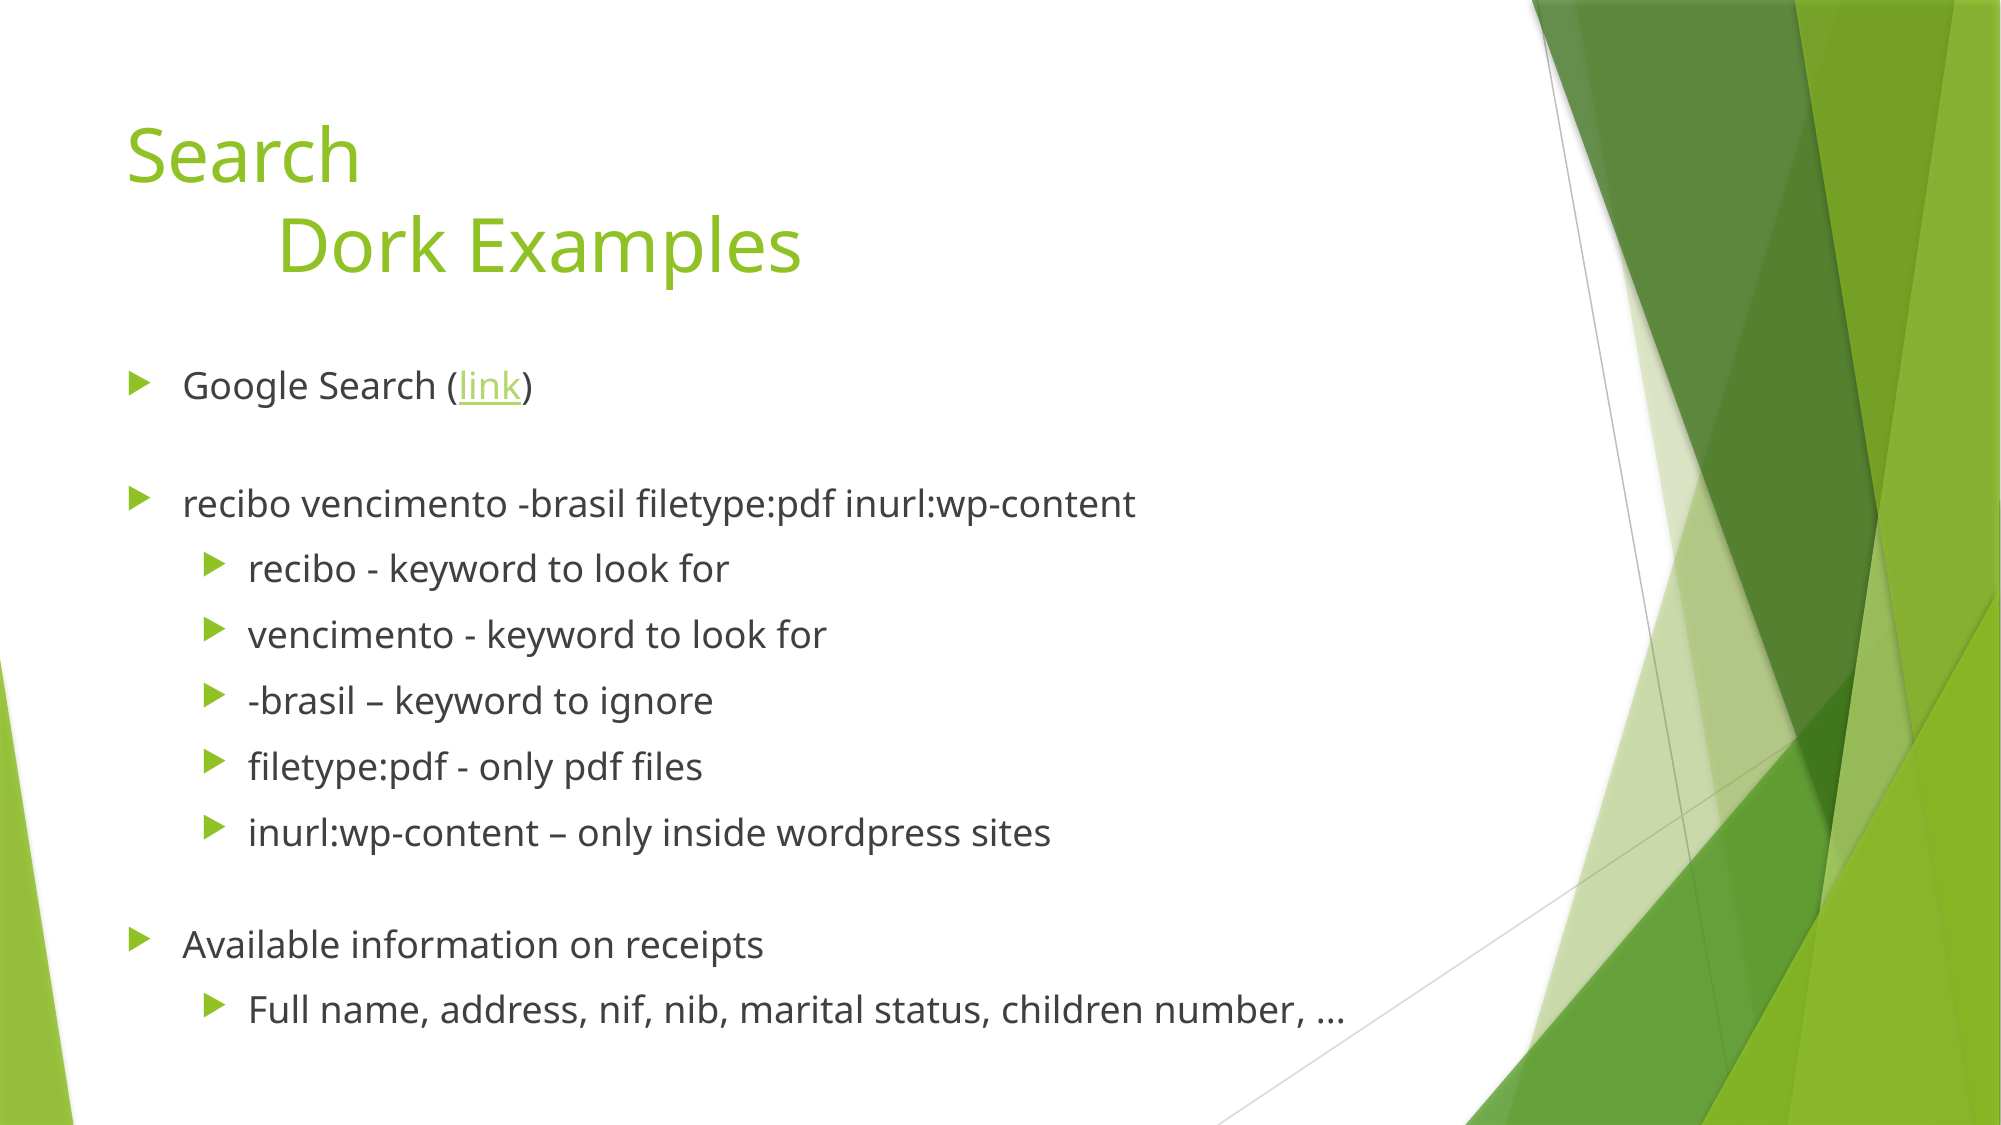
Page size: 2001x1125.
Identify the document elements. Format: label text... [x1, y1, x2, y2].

list Google Search (link) recibo vencimento -brasil filetype:pdf inurl:wp-content recibo - keyword to look for vencimento - keyword to look for -brasil – keyword to ignore filetype:pdf - only pdf files inurl:wp-content – only inside wordpress sites Available information on receipts Full name, address, nif, nib, marital status, children number, ... [111, 354, 1522, 992]
title Search Dork Examples [111, 99, 1522, 317]
